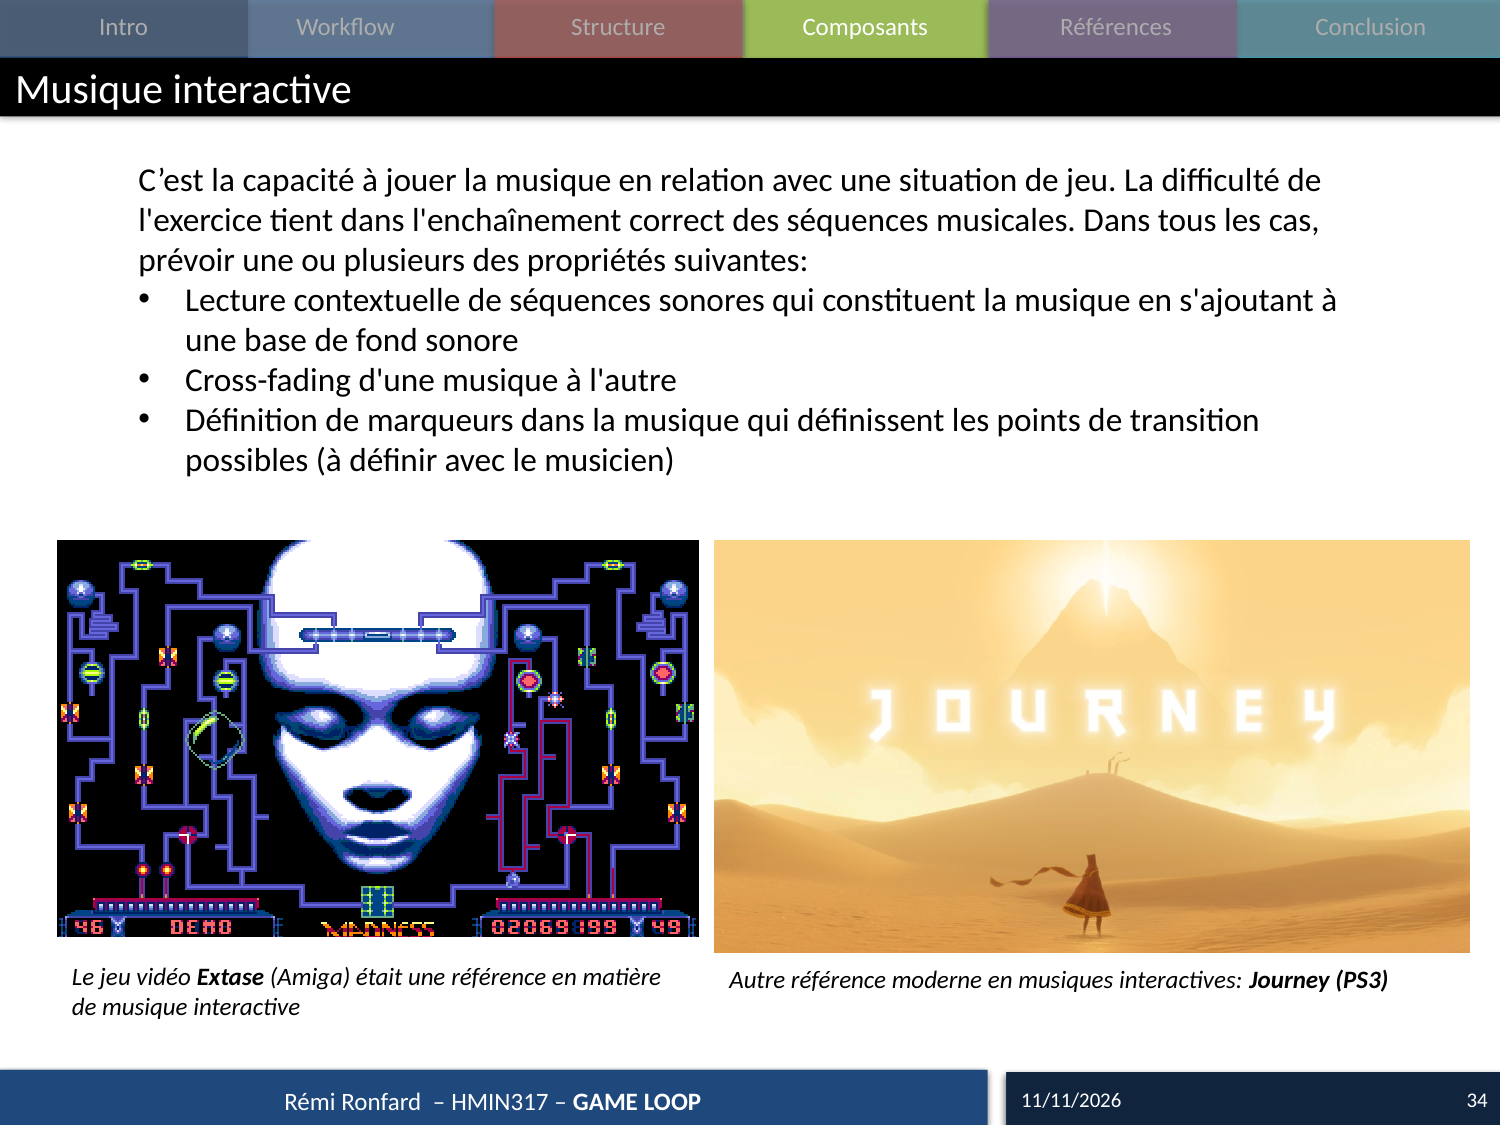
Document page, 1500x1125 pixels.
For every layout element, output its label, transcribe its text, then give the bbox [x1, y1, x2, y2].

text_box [56, 540, 699, 1039]
slide_number 34 [1153, 1071, 1500, 1125]
title Musique interactive [0, 58, 1500, 117]
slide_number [1006, 1070, 1153, 1125]
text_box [714, 540, 1470, 1039]
text_box C’est la capacité à jouer la musique en relation avec une situation de jeu. La difficulté de l'exercice tient dans l'enchaînement correct des séquences musicales. Dans tous les cas, prévoir une ou plusieurs des propriétés suivantes: Lecture contextuelle de séquences sonores qui constituent la musique en s'ajoutant à une base de fond sonore Cross-fading d'une musique à l'autre Définition de marqueurs dans la musique qui définissent les points de transition possibles (à définir avec le musicien) [123, 151, 1368, 486]
footer Rémi Ronfard – HMIN317 – GAME LOOP [0, 1072, 988, 1125]
